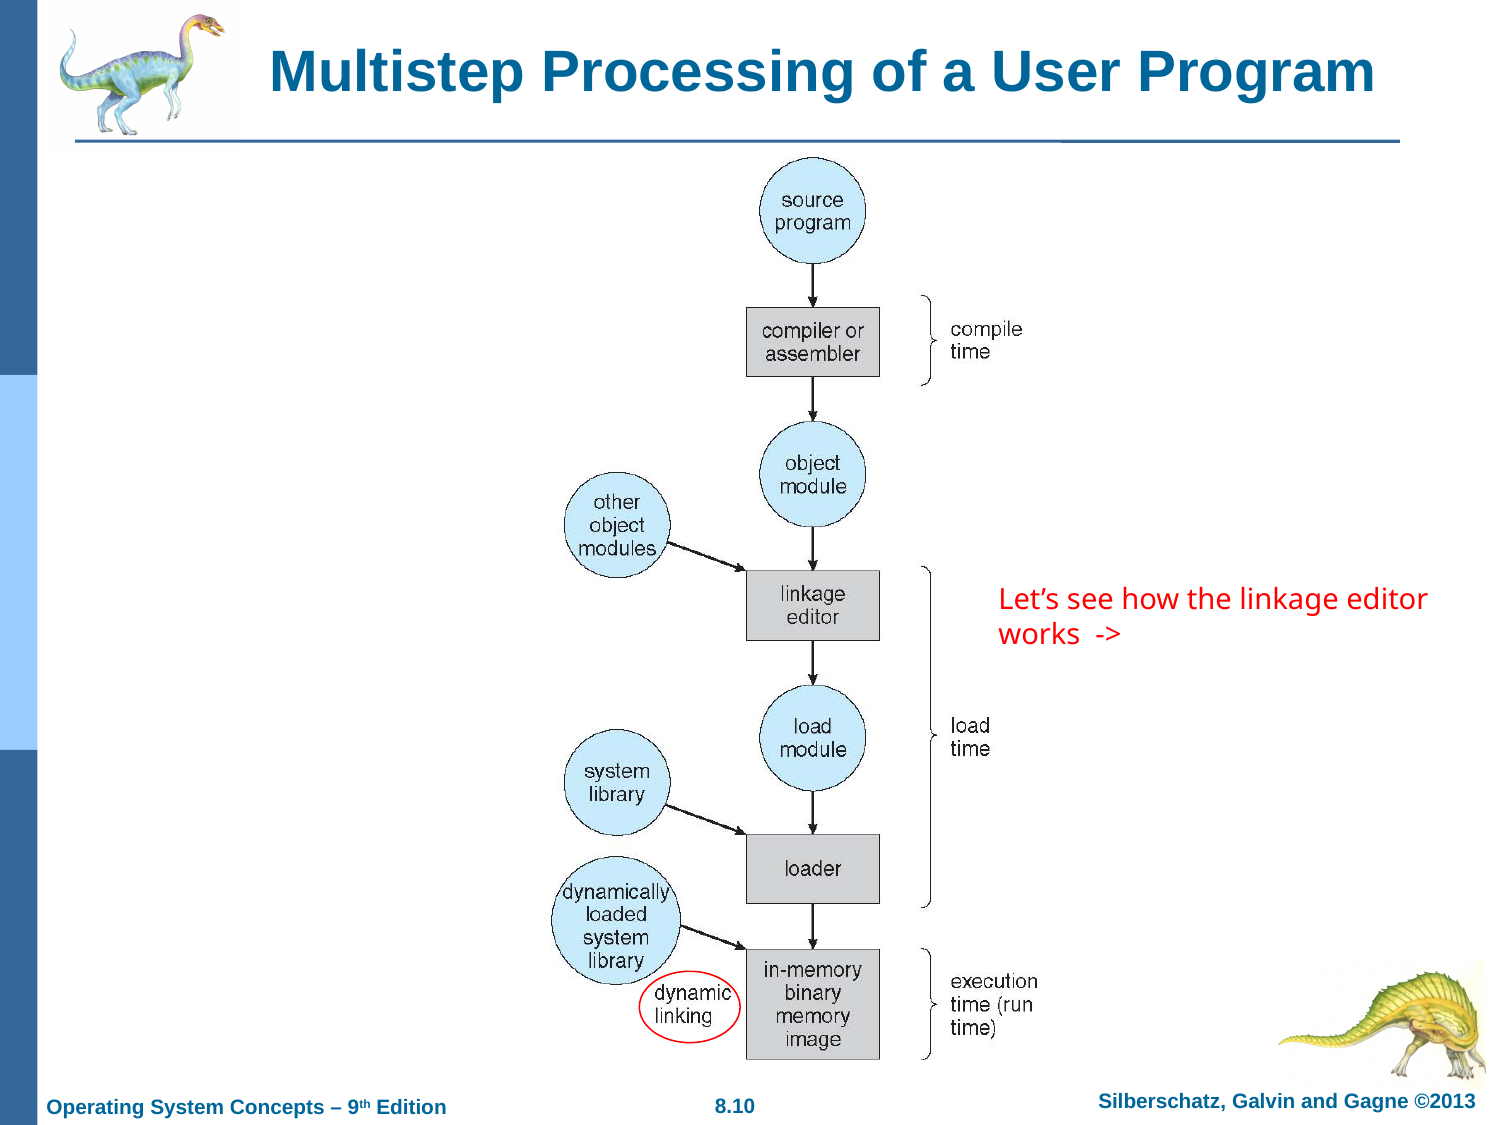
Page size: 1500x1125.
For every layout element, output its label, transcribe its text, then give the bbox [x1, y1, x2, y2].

picture [46, 0, 243, 149]
title Multistep Processing of a User Program [179, 16, 1485, 111]
picture [1275, 959, 1486, 1090]
text_box Let’s see how the linkage editor works -> [1042, 572, 1451, 658]
picture [550, 157, 1038, 1061]
